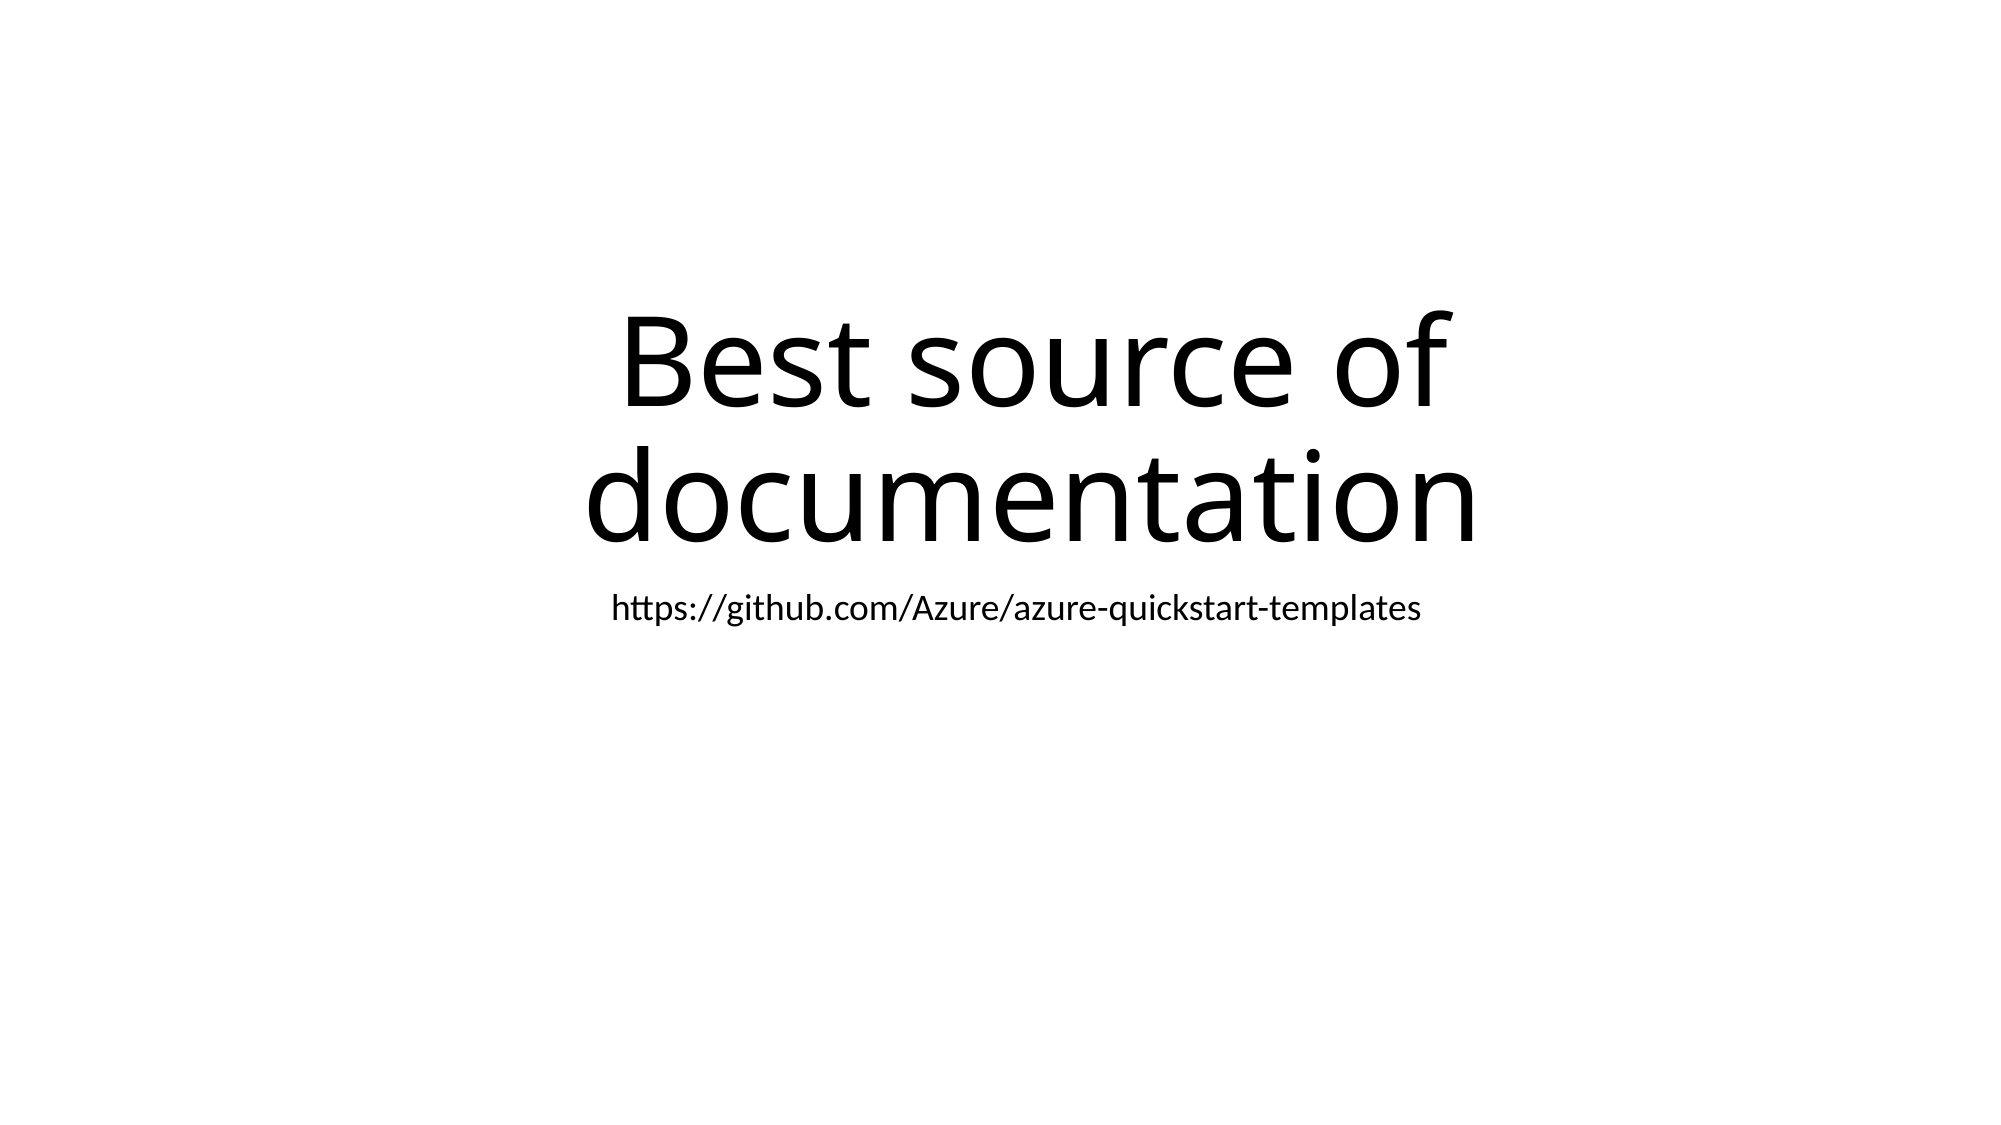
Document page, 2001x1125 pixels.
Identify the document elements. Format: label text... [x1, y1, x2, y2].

text_box https://github.com/Azure/azure-quickstart-templates [596, 575, 1470, 636]
title Best source of documentation [249, 184, 1816, 576]
